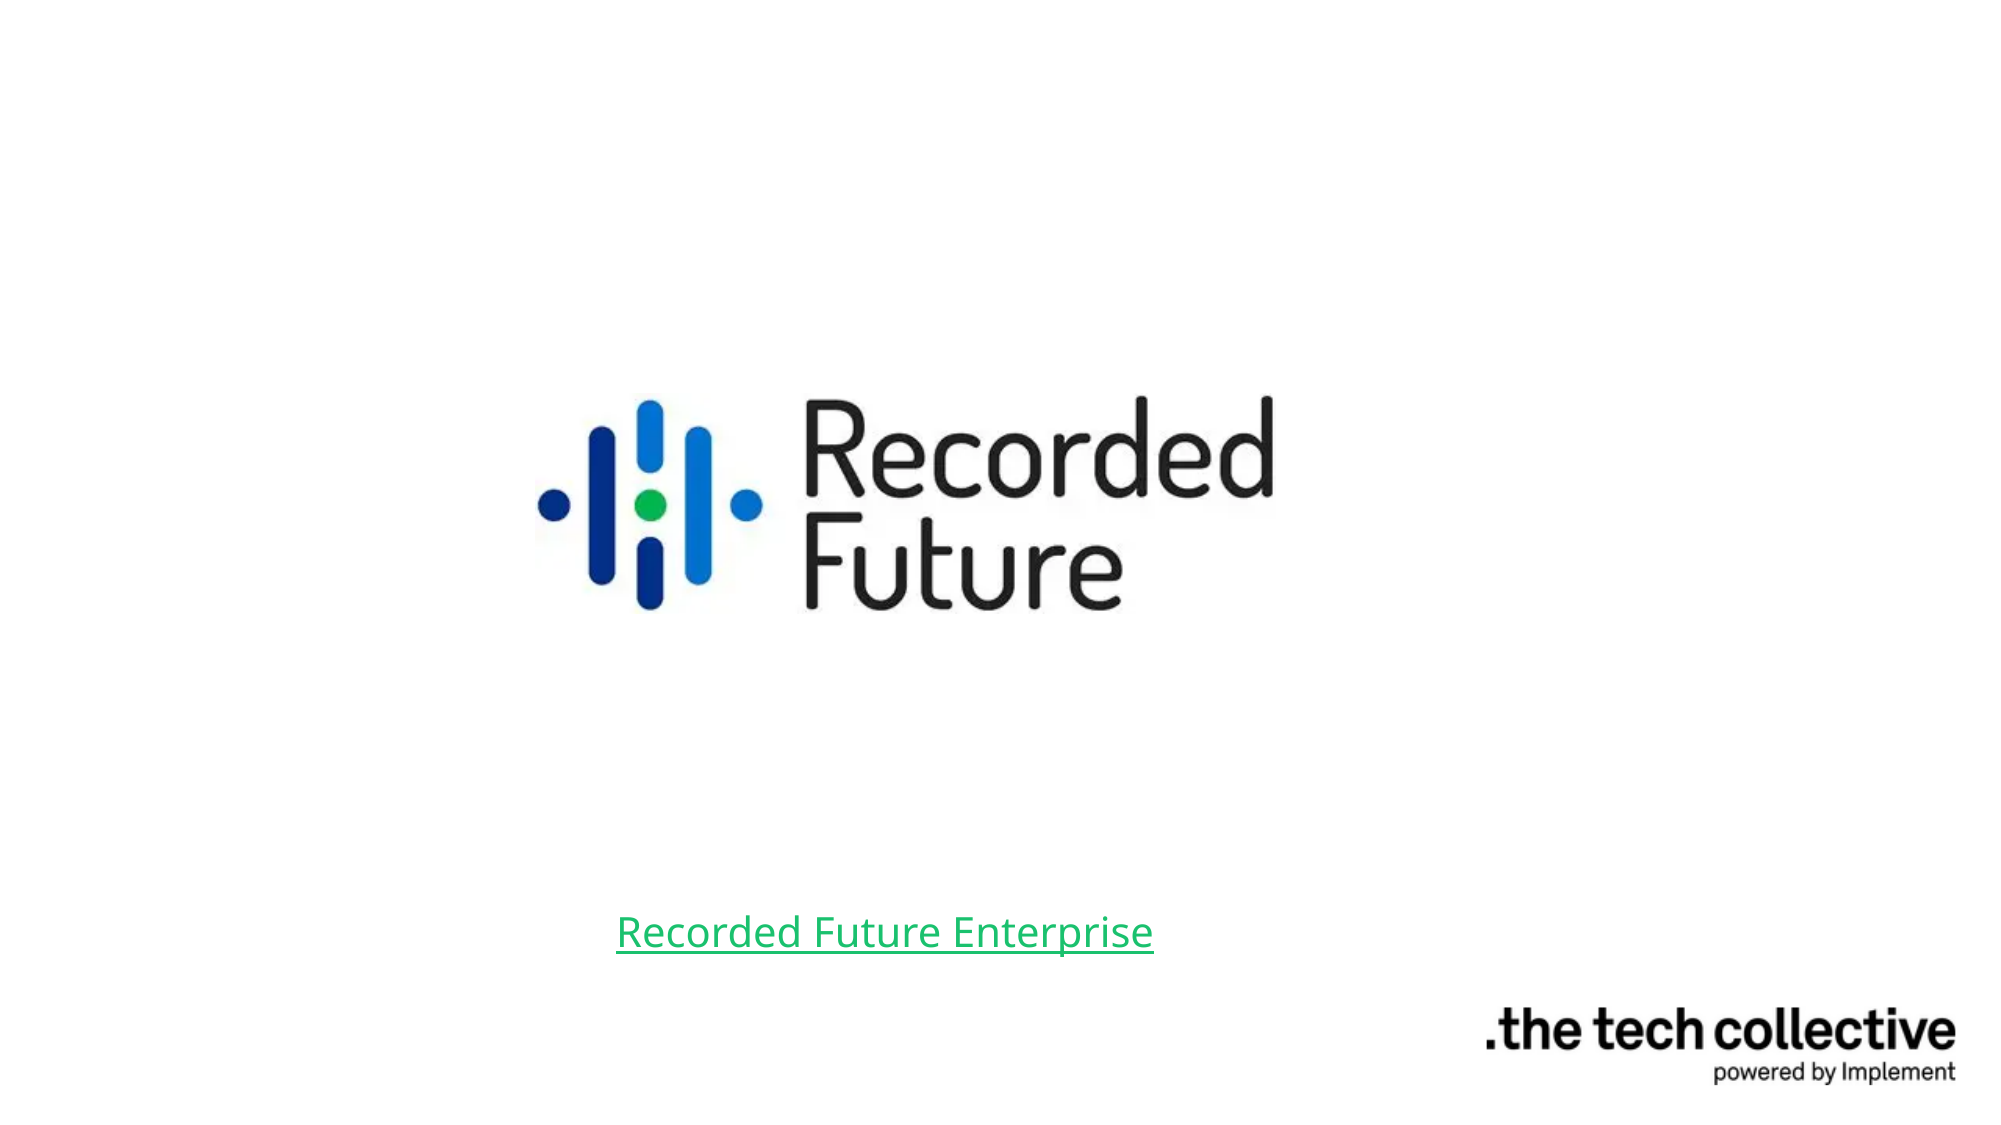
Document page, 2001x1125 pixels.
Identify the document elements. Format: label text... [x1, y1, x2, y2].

picture [1486, 812, 1956, 1125]
picture [535, 393, 1276, 614]
list Recorded Future Enterprise [601, 886, 1457, 998]
